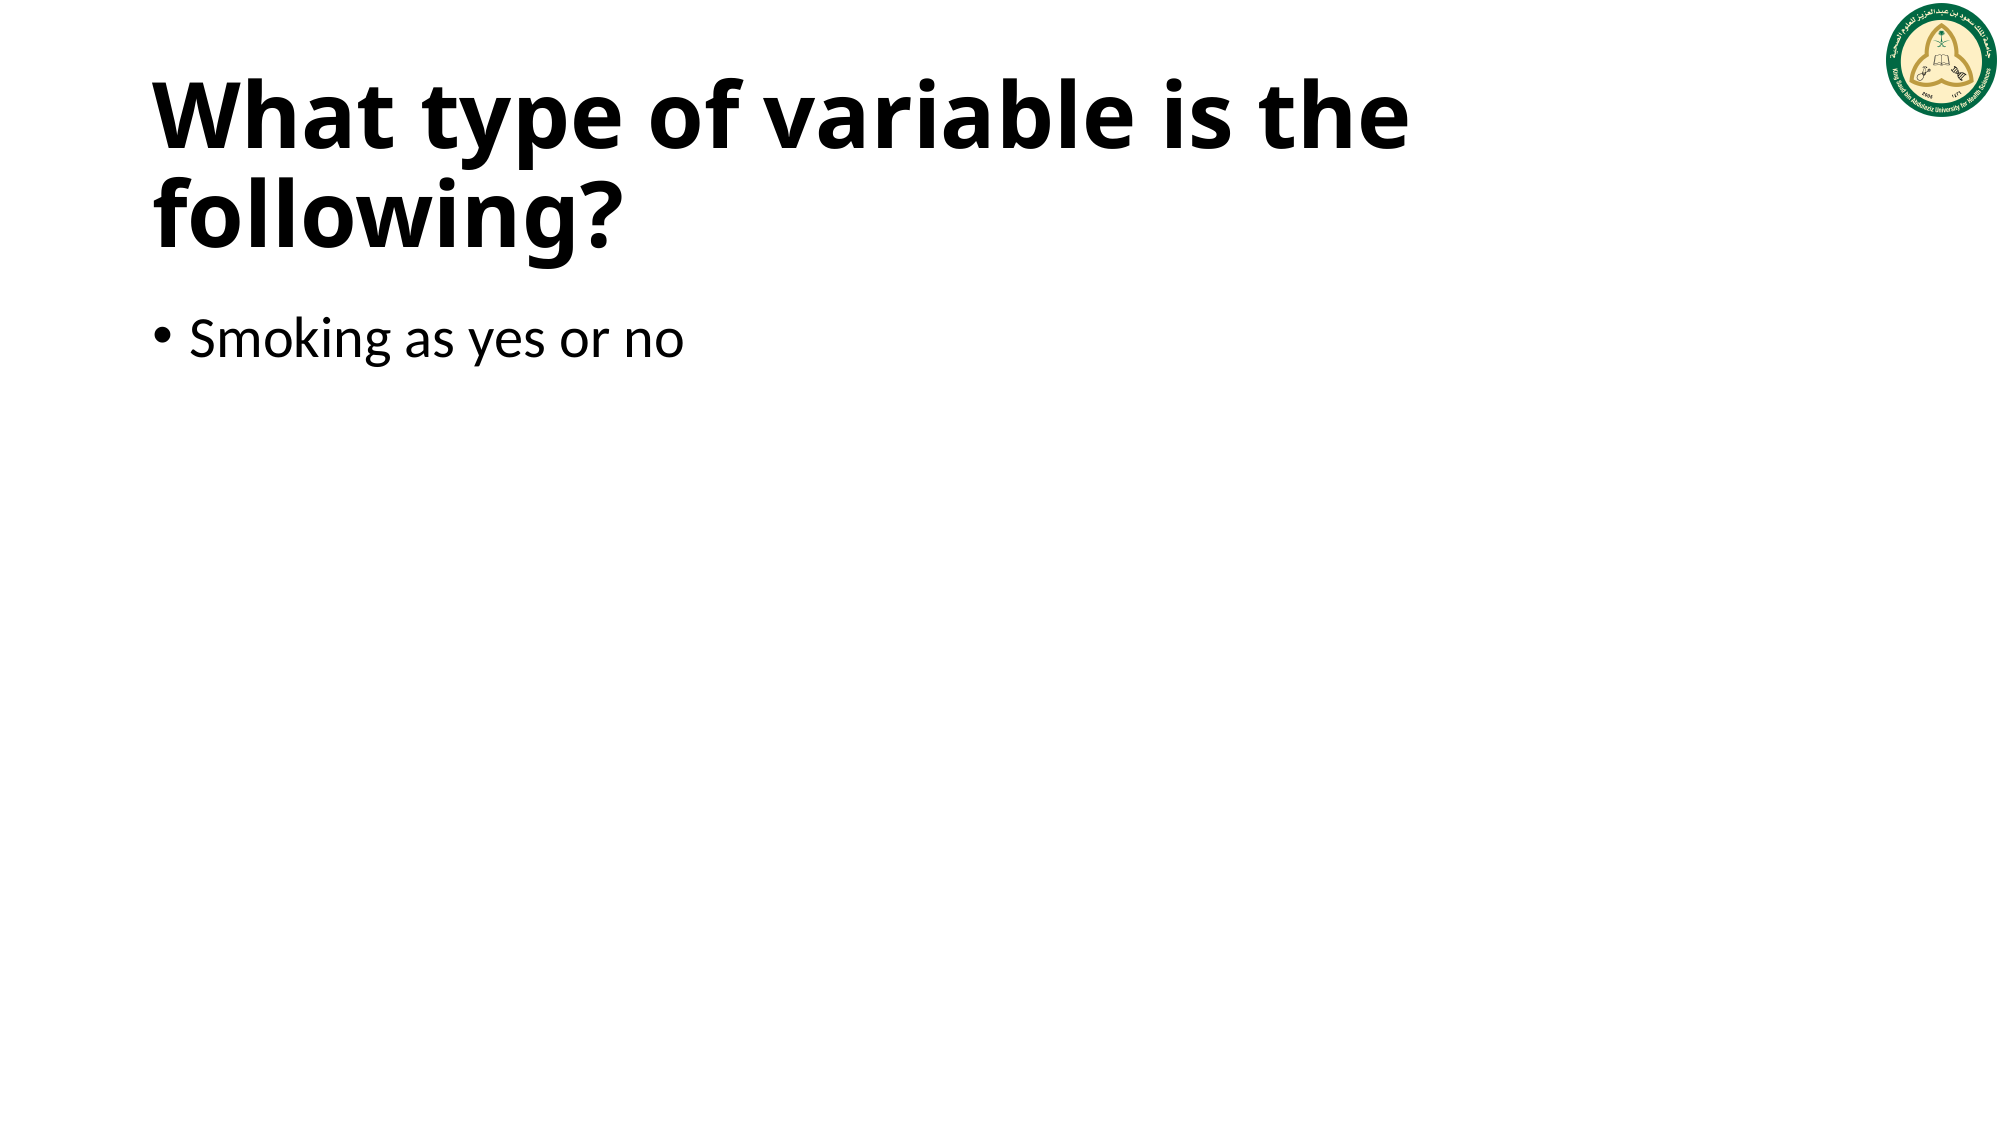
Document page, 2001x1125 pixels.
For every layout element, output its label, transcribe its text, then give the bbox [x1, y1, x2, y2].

title What type of variable is the following? [137, 59, 1863, 278]
picture [1886, 3, 1997, 117]
list Smoking as yes or no [137, 299, 1863, 1014]
